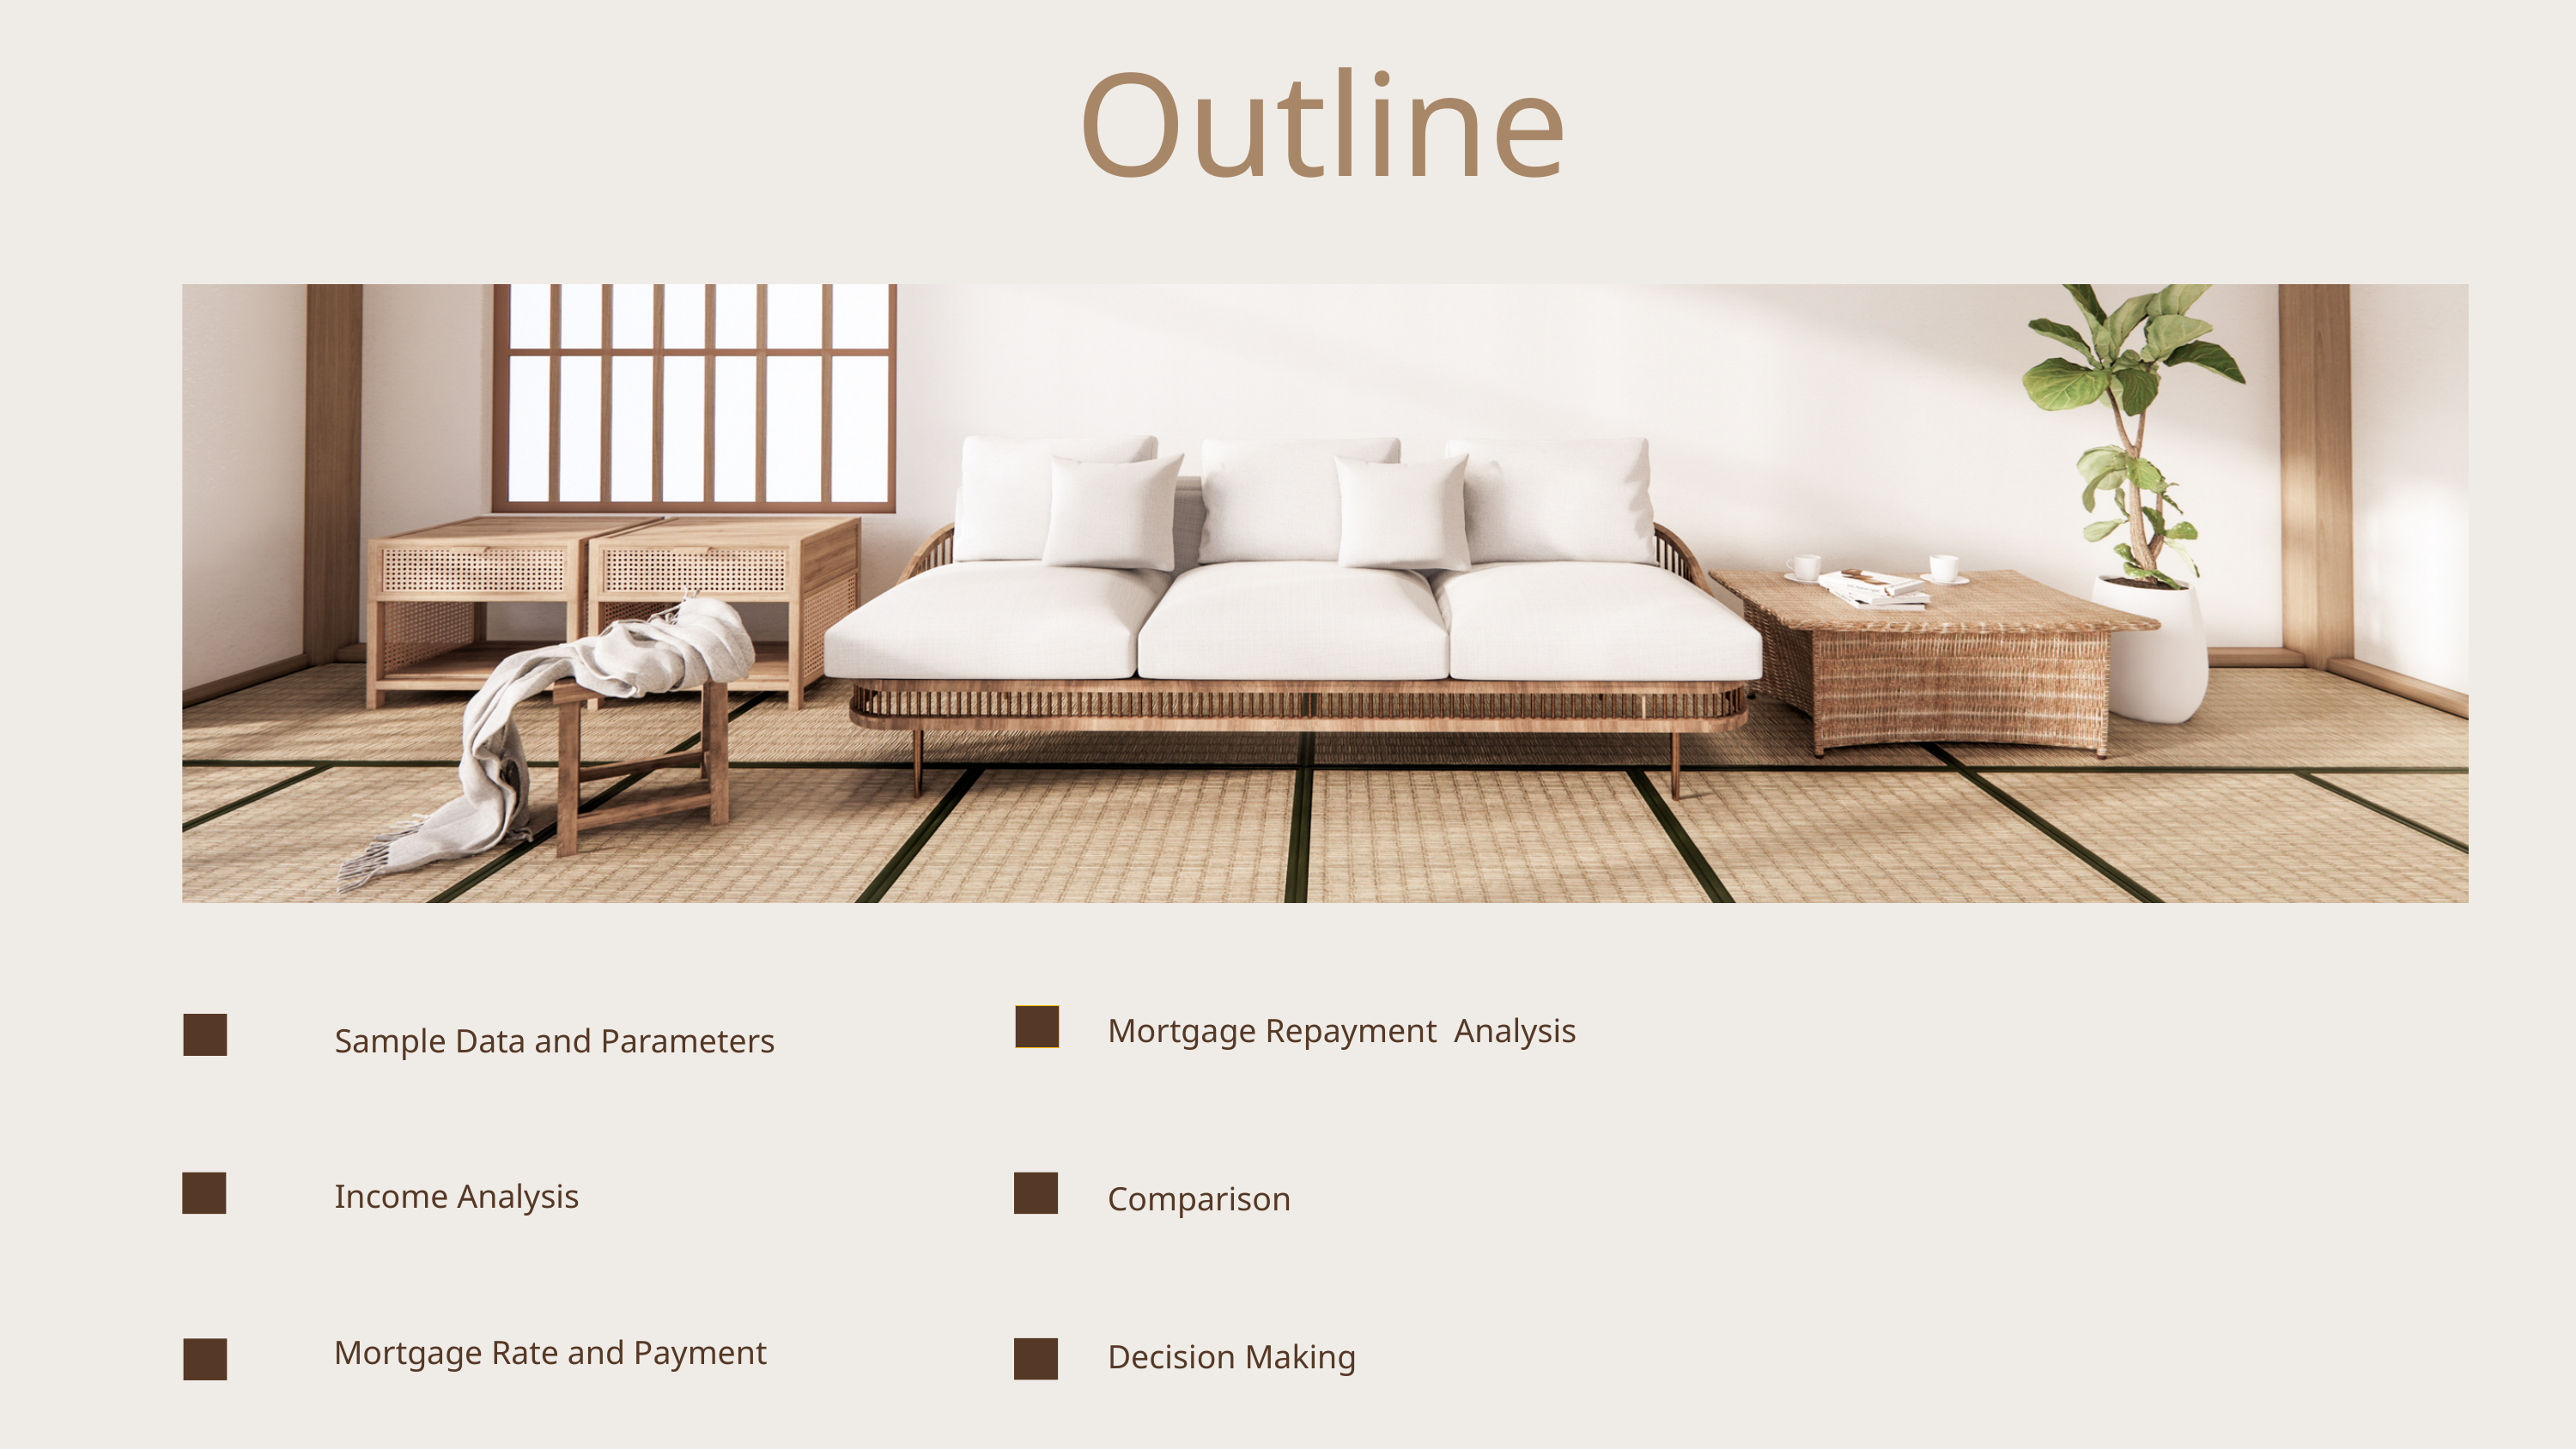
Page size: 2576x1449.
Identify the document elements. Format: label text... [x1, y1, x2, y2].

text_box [182, 283, 2470, 903]
text_box [183, 1014, 228, 1056]
text_box [183, 1338, 228, 1380]
text_box [182, 1172, 227, 1215]
text_box Mortgage Rate and Payment [320, 1325, 933, 1378]
text_box Comparison [1095, 1172, 1589, 1224]
text_box [1014, 1337, 1059, 1380]
text_box Income Analysis [322, 1169, 816, 1222]
text_box [1015, 1005, 1060, 1048]
text_box Mortgage Repayment Analysis [1094, 1003, 1728, 1055]
text_box Decision Making [1095, 1330, 1589, 1382]
text_box Sample Data and Parameters [322, 1014, 934, 1065]
text_box [1014, 1172, 1059, 1215]
text_box Outline [1062, 27, 1932, 211]
